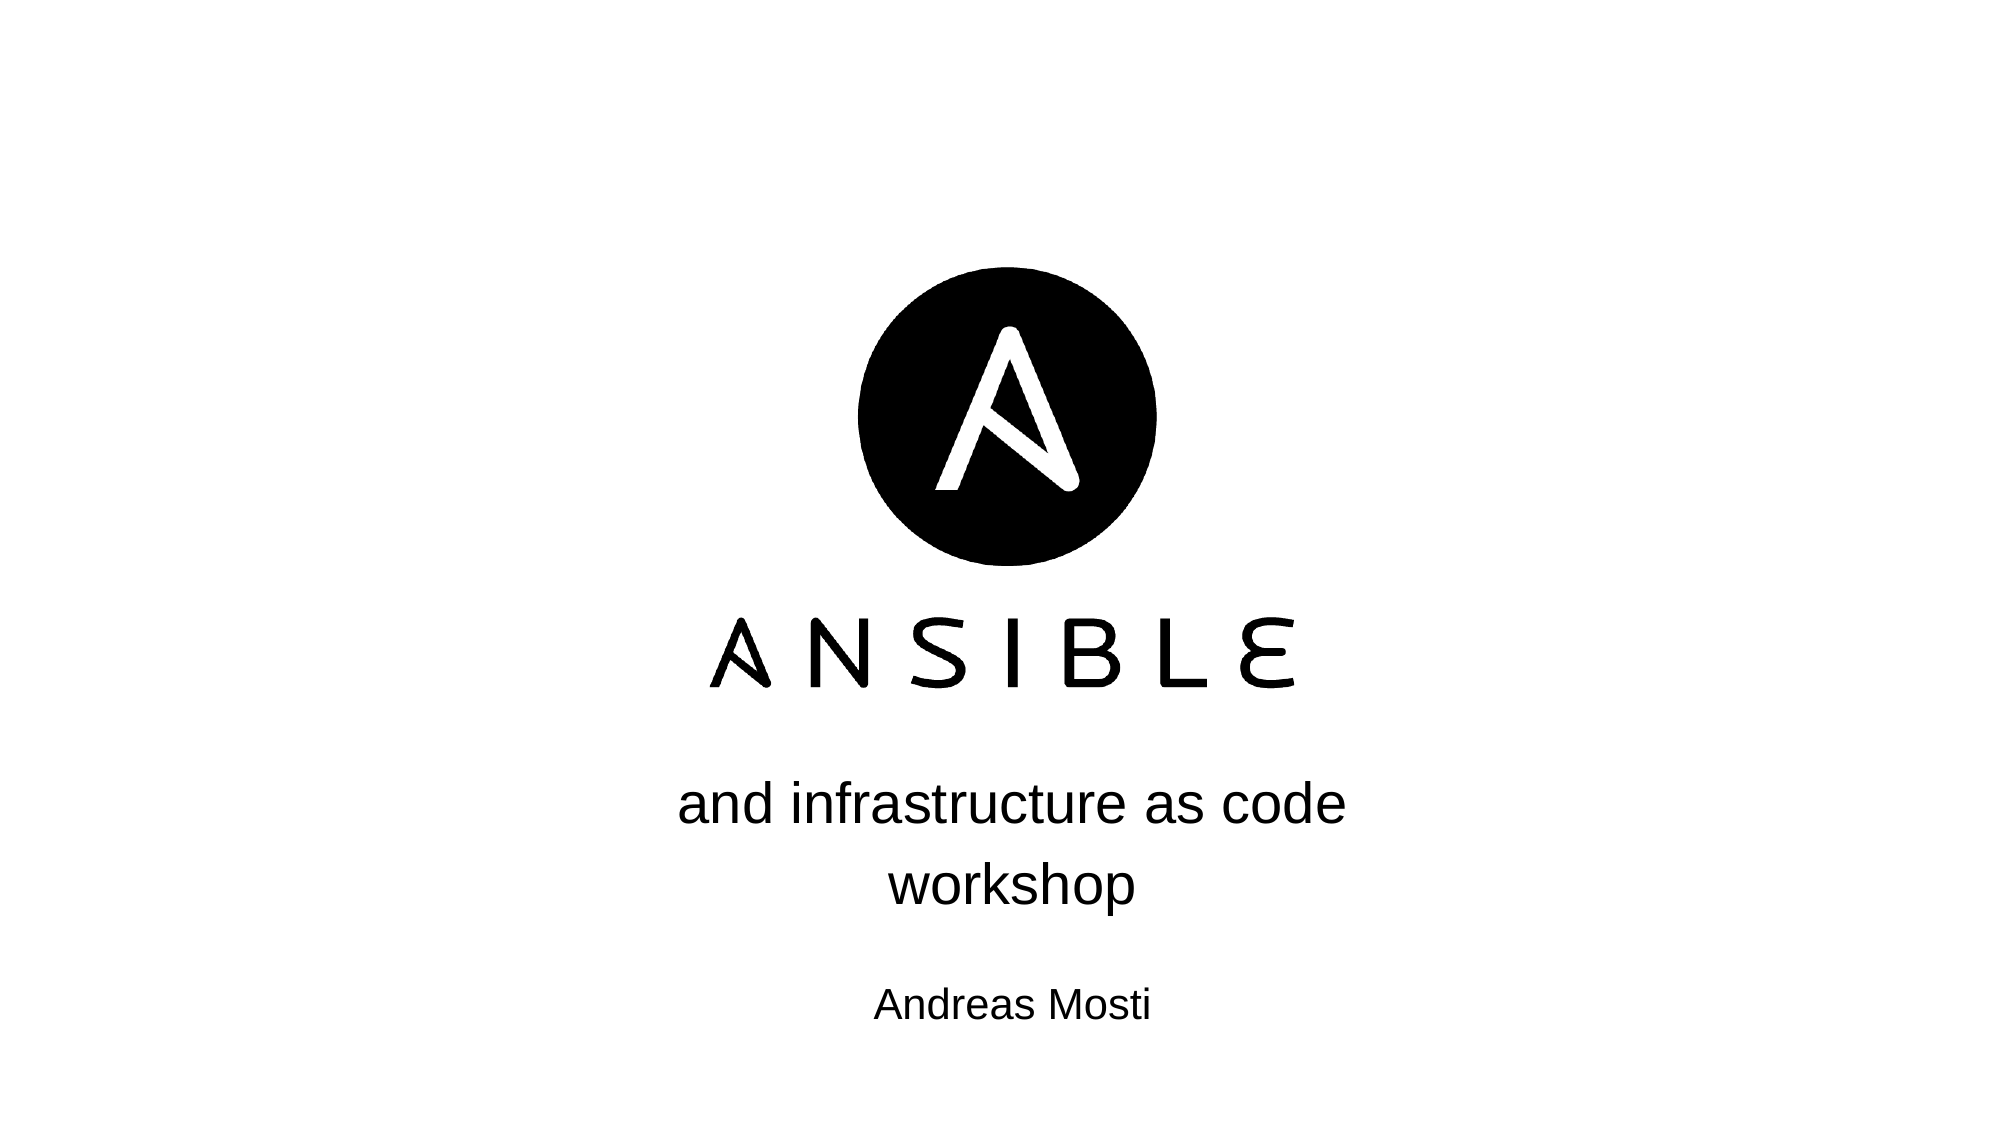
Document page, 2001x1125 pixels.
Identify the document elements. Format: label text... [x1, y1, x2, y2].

picture [671, 209, 1324, 726]
subtitle and infrastructure as code workshop Andreas Mosti [262, 766, 1763, 1038]
